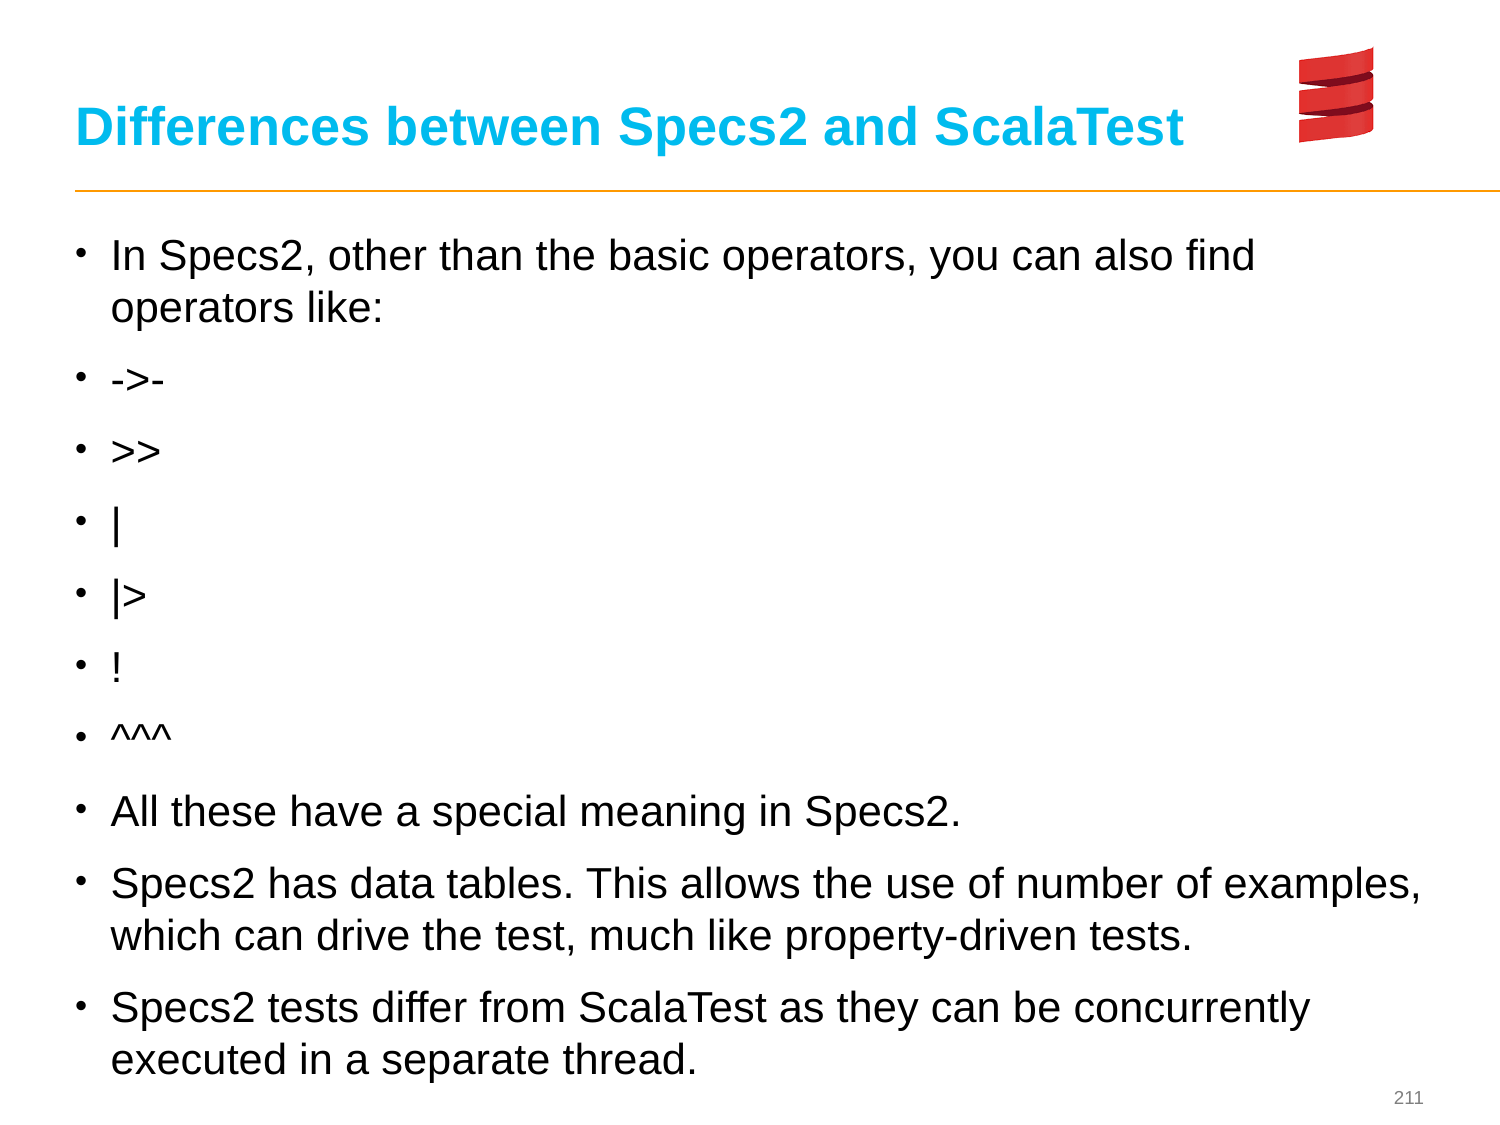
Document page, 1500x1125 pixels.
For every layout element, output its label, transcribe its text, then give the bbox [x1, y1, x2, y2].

list In Specs2, other than the basic operators, you can also find operators like: ->- >> | |> ! ^^^ All these have a special meaning in Specs2. Specs2 has data tables. This allows the use of number of examples, which can drive the test, much like property-driven tests. Specs2 tests differ from ScalaTest as they can be concurrently executed in a separate thread. [75, 226, 1425, 1088]
title Differences between Specs2 and ScalaTest [75, 27, 1422, 157]
